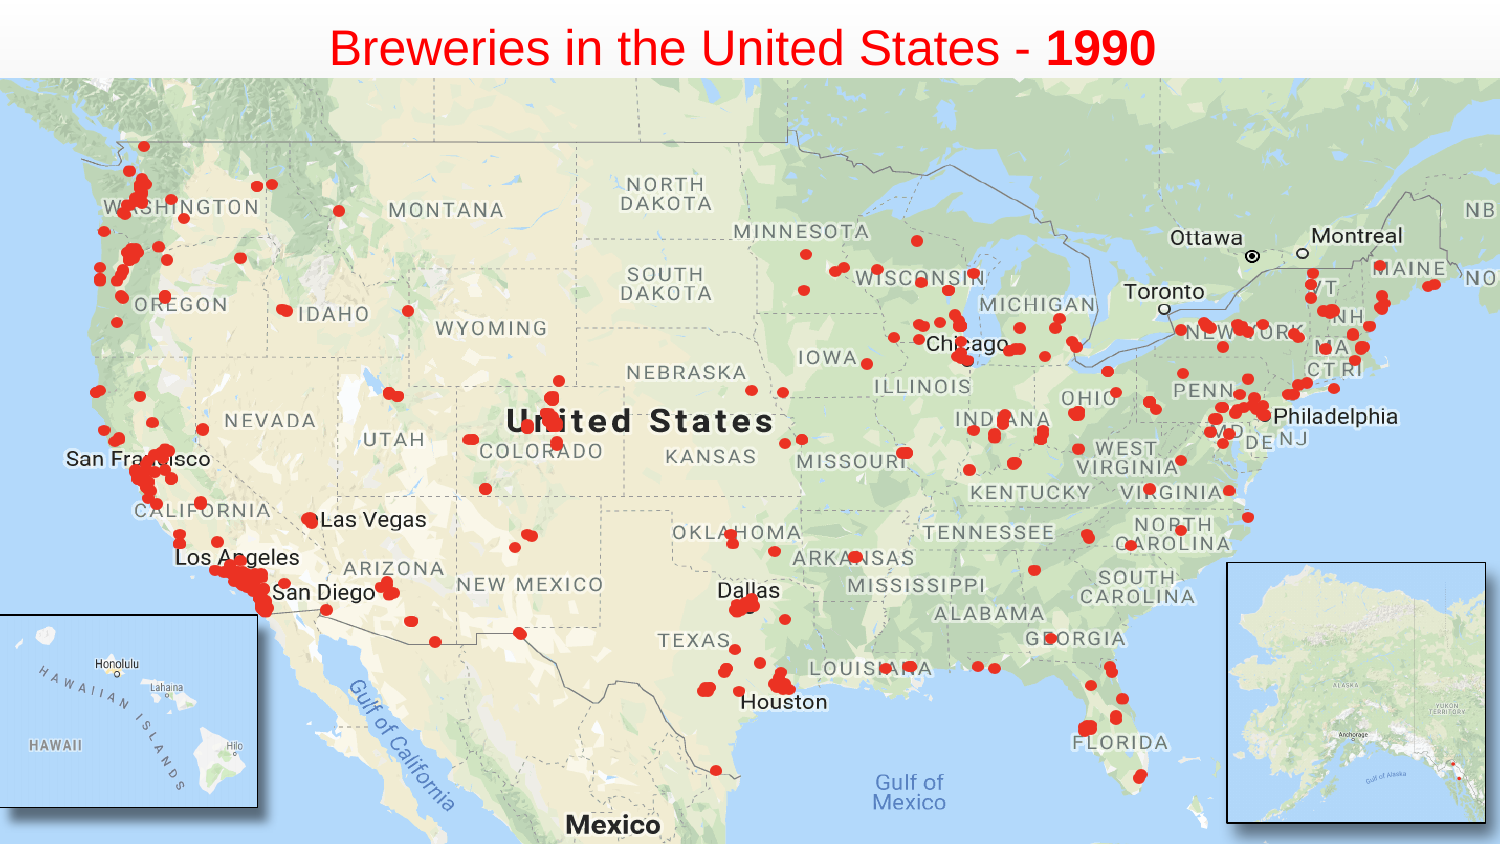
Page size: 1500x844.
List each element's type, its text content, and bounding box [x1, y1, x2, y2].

text_box Breweries in the United States - 1990 [313, 0, 1187, 64]
picture [0, 78, 1500, 844]
